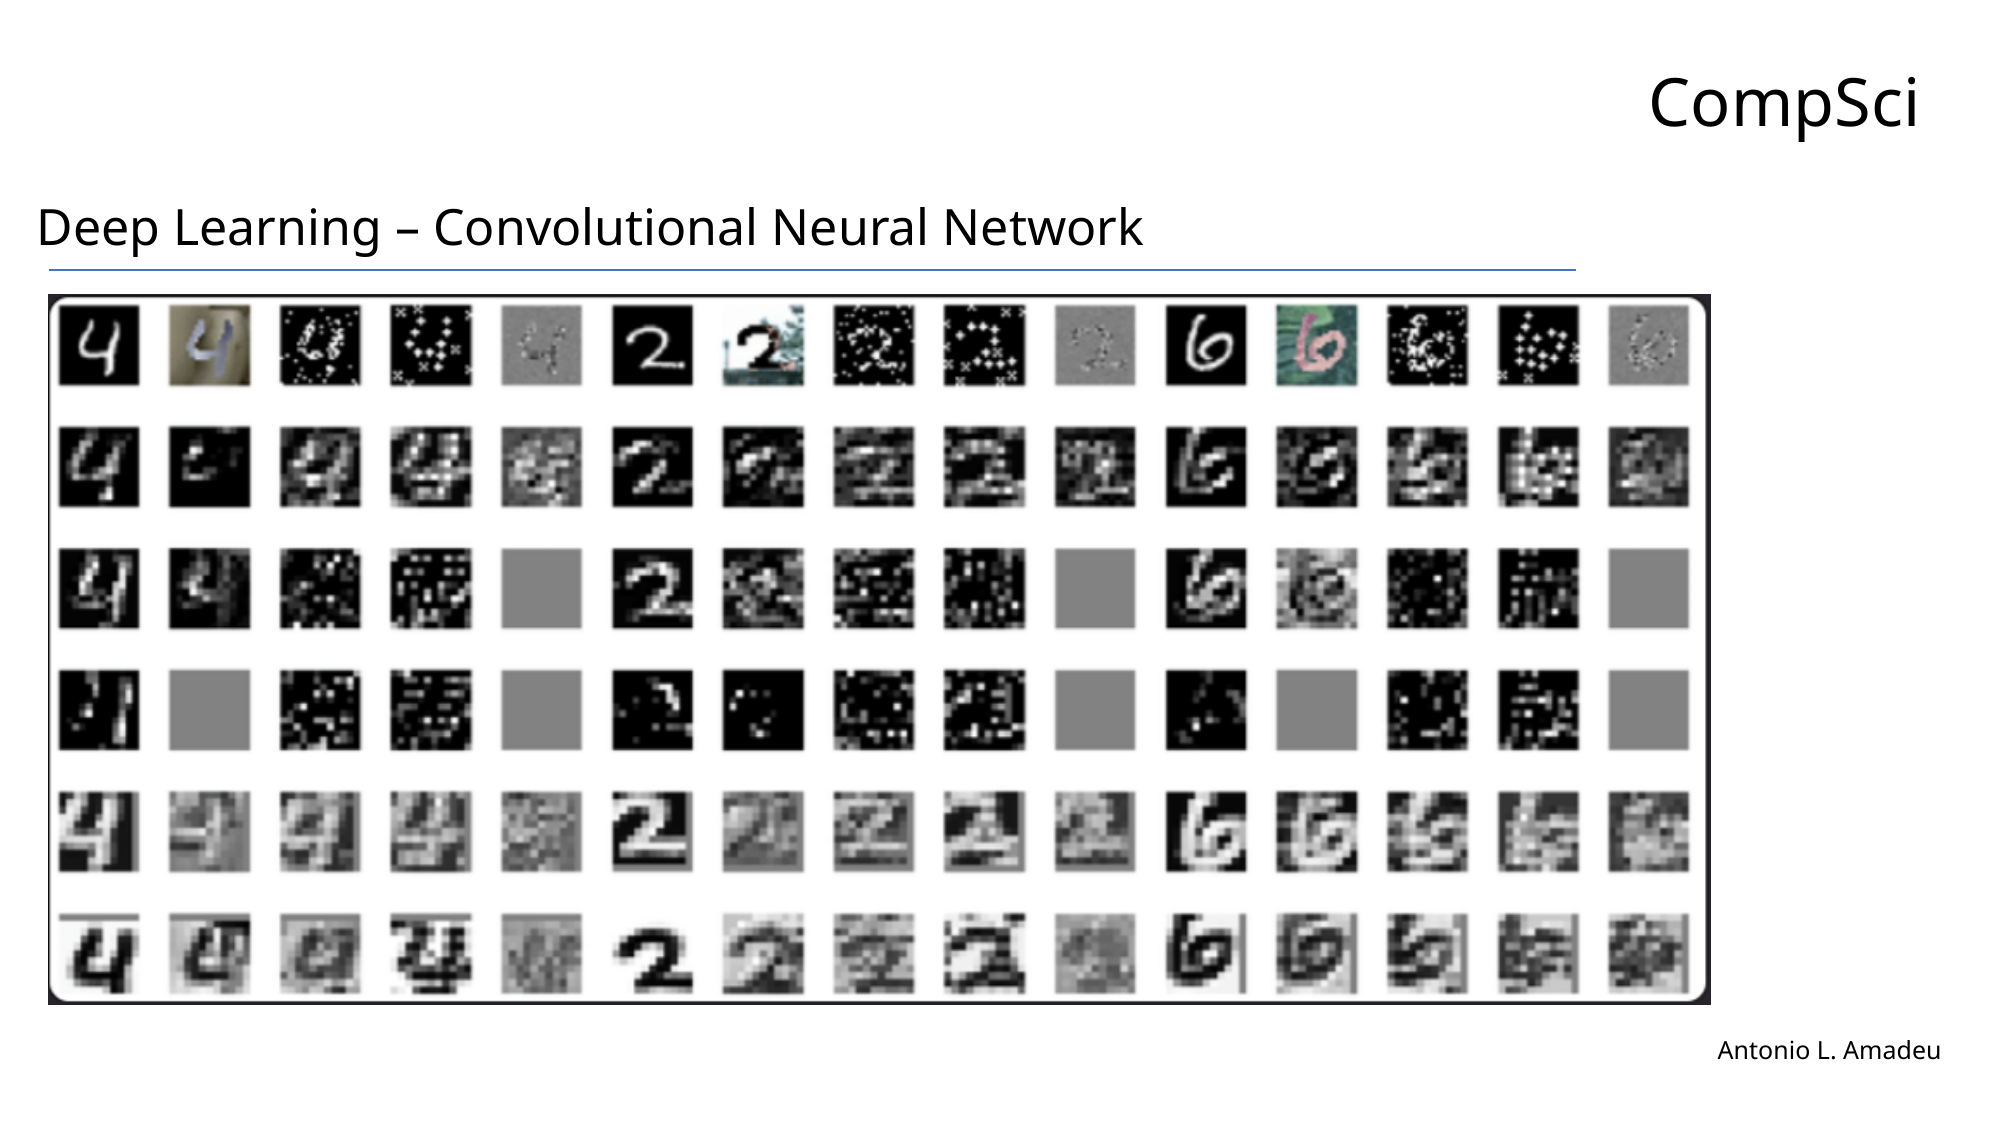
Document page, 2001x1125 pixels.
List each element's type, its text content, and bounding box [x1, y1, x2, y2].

text_box Antonio L. Amadeu [1702, 1027, 1957, 1072]
text_box Deep Learning – Convolutional Neural Network [22, 187, 1160, 263]
picture [48, 294, 1711, 1005]
text_box CompSci [1634, 52, 1936, 148]
